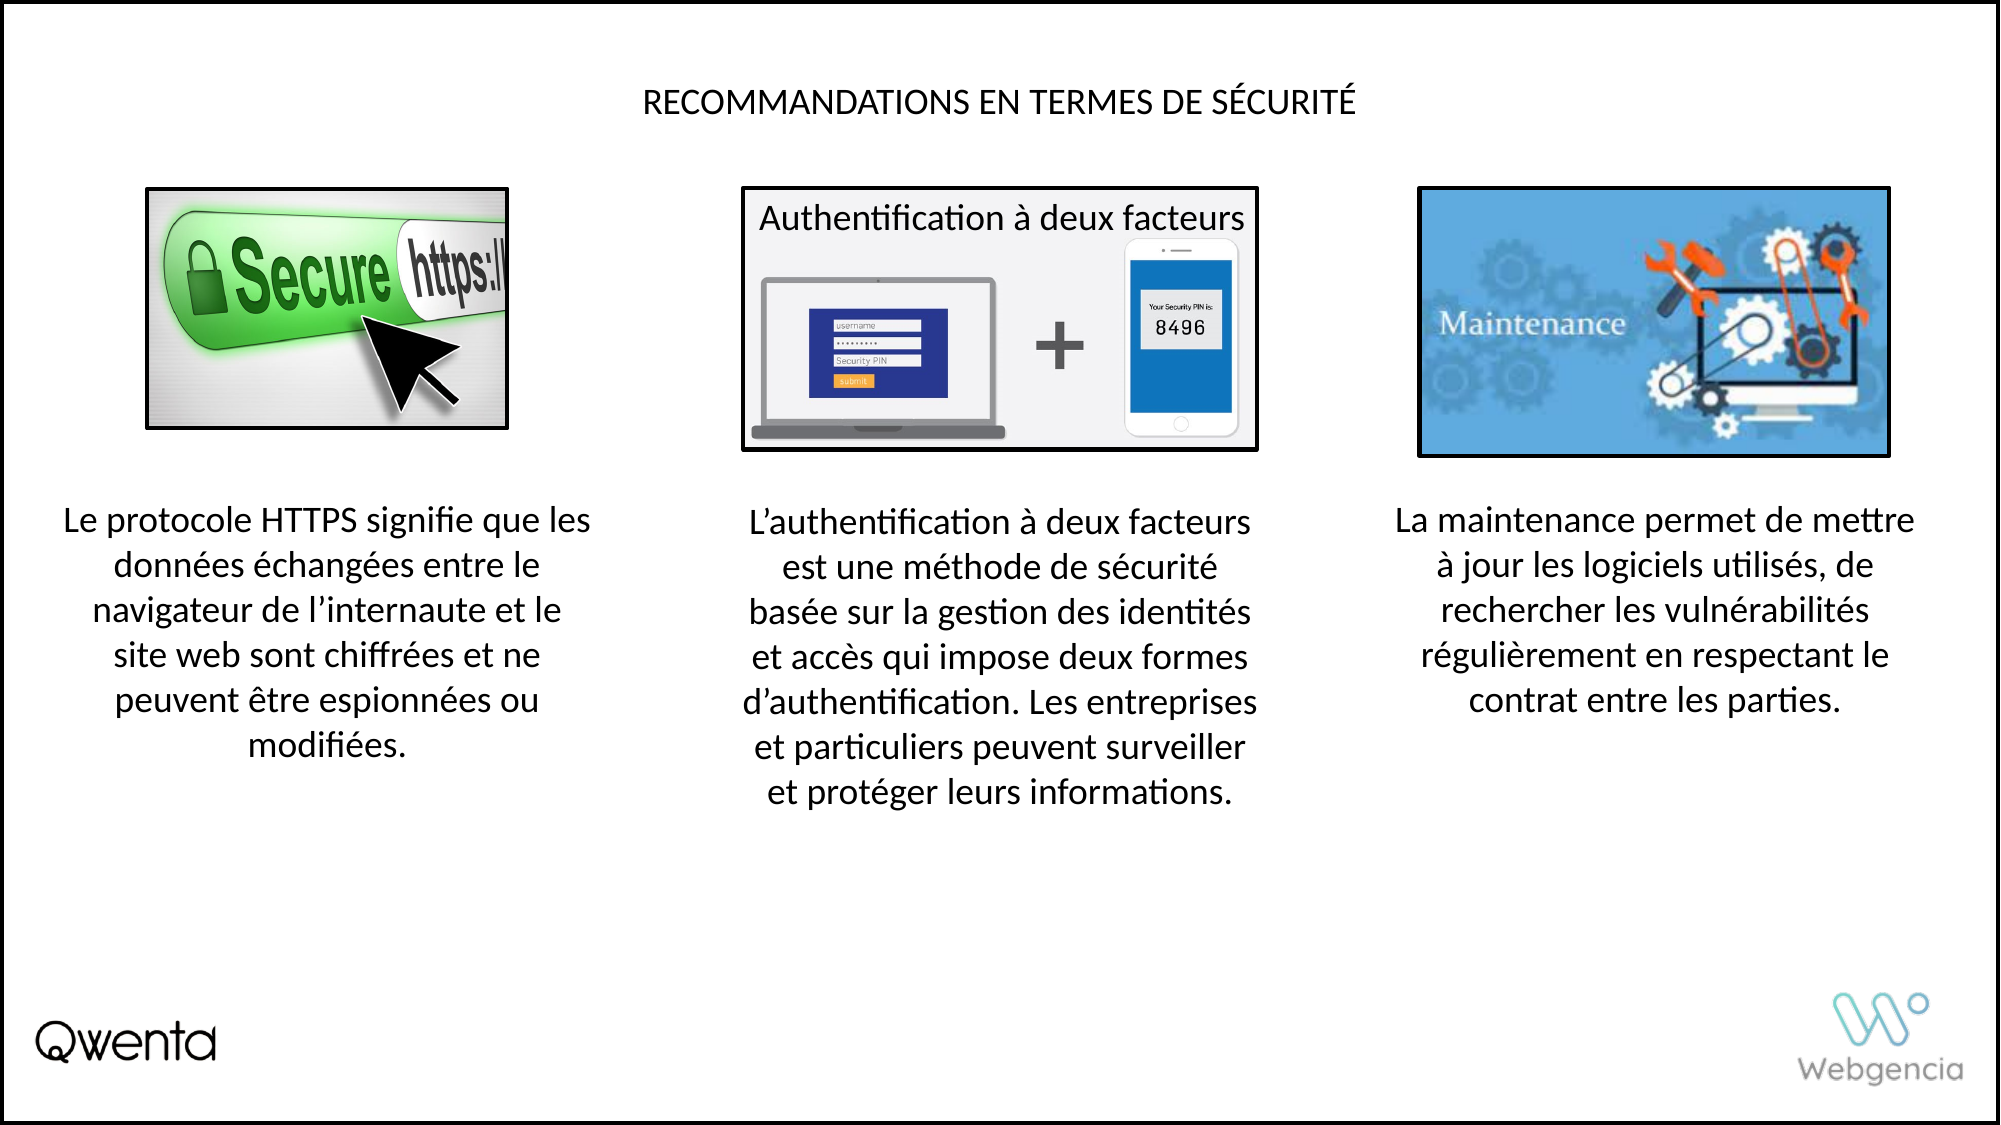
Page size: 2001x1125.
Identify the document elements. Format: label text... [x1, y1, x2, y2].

picture [0, 938, 457, 1125]
picture [1770, 967, 1988, 1090]
picture [149, 190, 506, 427]
text_box Authentification à deux facteurs [744, 185, 1261, 246]
table_header [4, 4, 1996, 1121]
picture [1421, 189, 1888, 454]
text_box L’authentification à deux facteurs est une méthode de sécurité basée sur la gestion des identités et accès qui impose deux formes d’authentification. Les entreprises et particuliers peuvent surveiller et protéger leurs informations. [720, 489, 1280, 820]
picture [745, 189, 1255, 448]
text_box La maintenance permet de mettre à jour les logiciels utilisés, de rechercher les vulnérabilités régulièrement en respectant le contrat entre les parties. [1375, 487, 1936, 728]
text_box RECOMMANDATIONS EN TERMES DE SÉCURITÉ [627, 69, 1373, 130]
text_box Le protocole HTTPS signifie que les données échangées entre le navigateur de l’internaute et le site web sont chiffrées et ne peuvent être espionnées ou modifiées. [47, 487, 607, 773]
